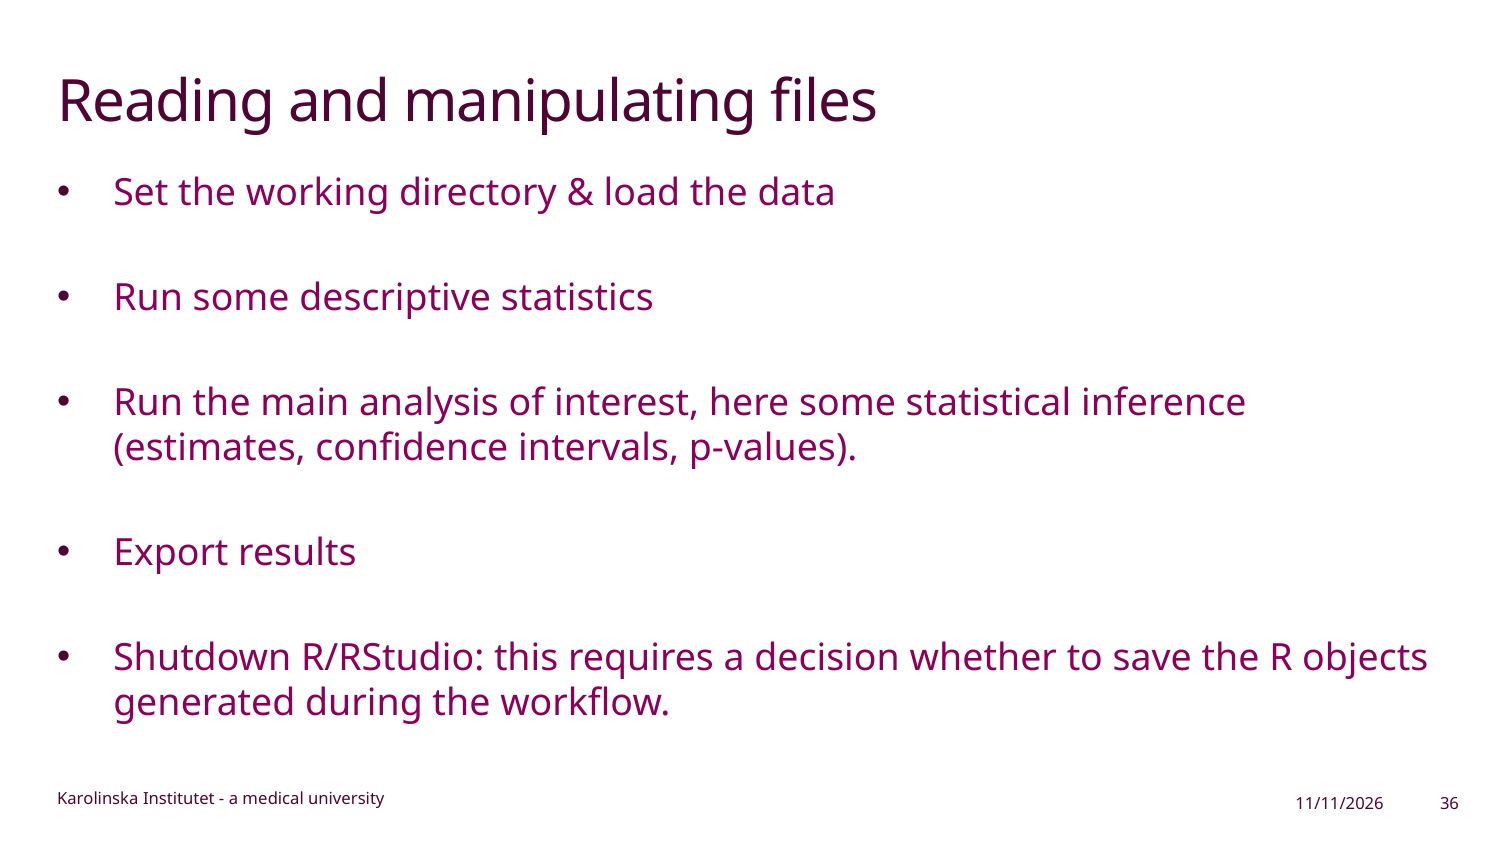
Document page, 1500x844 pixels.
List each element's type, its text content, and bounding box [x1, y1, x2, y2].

title Reading and manipulating files [41, 55, 1458, 160]
slide_number 36 [1361, 785, 1474, 814]
footer Karolinska Institutet - a medical university [41, 785, 408, 814]
list Set the working directory & load the data Run some descriptive statistics Run the main analysis of interest, here some statistical inference (estimates, confidence intervals, p-values). Export results Shutdown R/RStudio: this requires a decision whether to save the R objects generated during the workflow. [41, 160, 1458, 684]
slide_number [1086, 785, 1361, 814]
